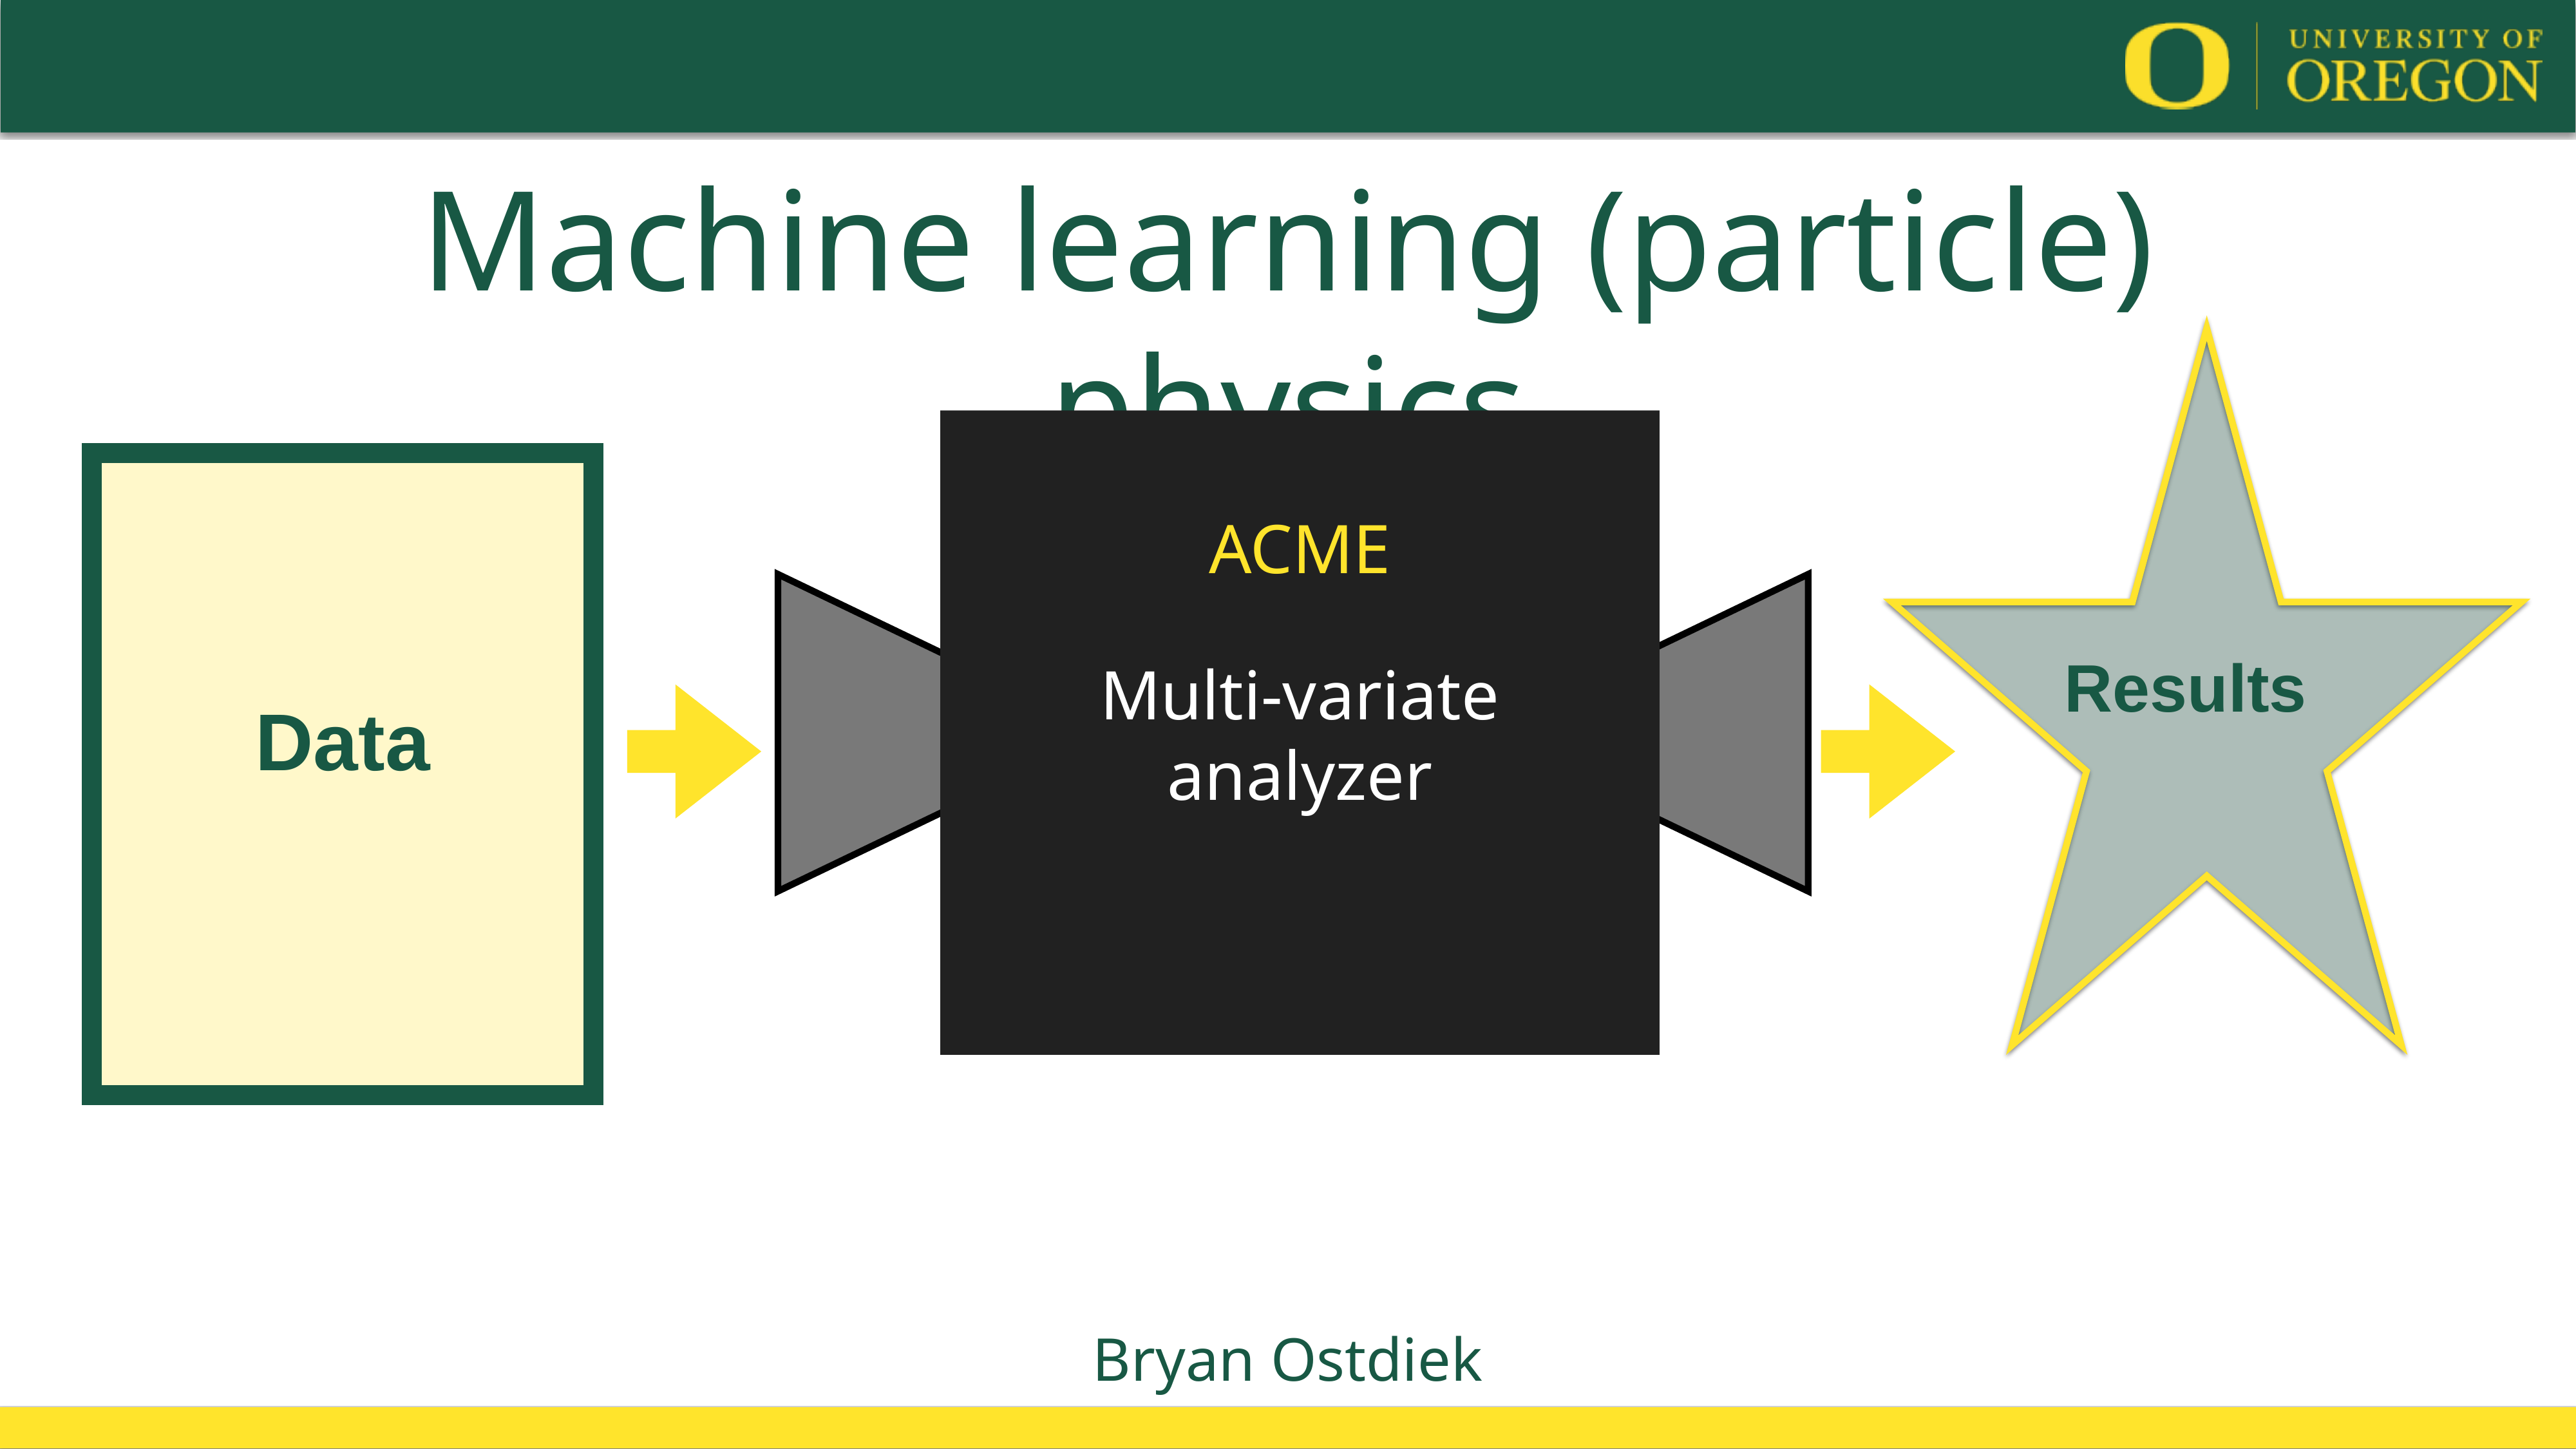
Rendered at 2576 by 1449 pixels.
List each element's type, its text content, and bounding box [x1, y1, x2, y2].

picture [0, 1407, 2576, 1448]
text_box [940, 410, 1660, 1055]
text_box Multi-variate analyzer [1091, 647, 1509, 819]
text_box ACME [1091, 501, 1509, 592]
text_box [91, 453, 594, 1095]
text_box [1660, 574, 1808, 891]
title Machine learning (particle) physics [187, 147, 2389, 357]
picture [2125, 22, 2543, 109]
subtitle Bryan Ostdiek [496, 1316, 2080, 1408]
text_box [1891, 328, 2522, 1046]
text_box [1821, 684, 1888, 819]
text_box [778, 574, 940, 891]
